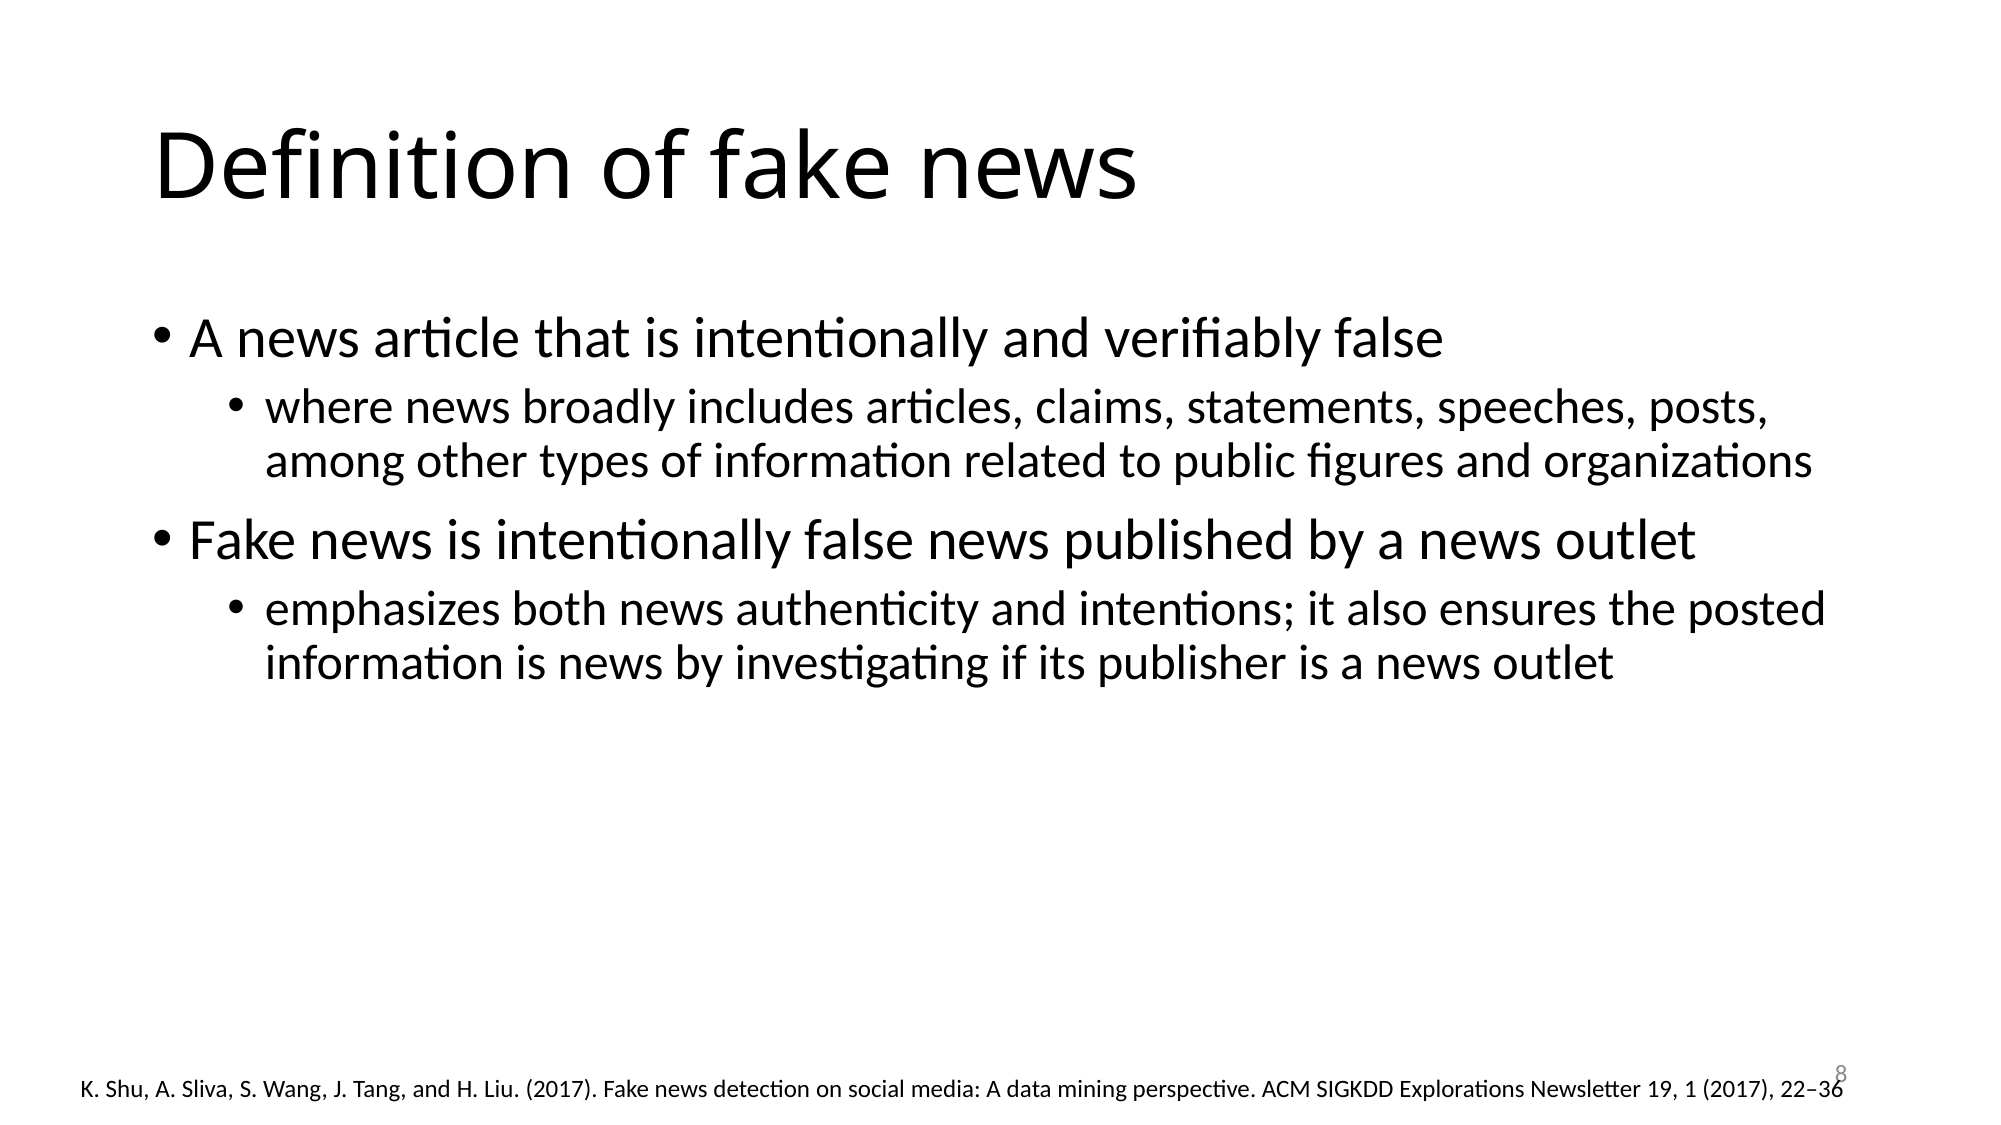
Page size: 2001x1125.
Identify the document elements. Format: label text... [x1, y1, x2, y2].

list A news article that is intentionally and verifiably false where news broadly includes articles, claims, statements, speeches, posts, among other types of information related to public figures and organizations Fake news is intentionally false news published by a news outlet emphasizes both news authenticity and intentions; it also ensures the posted information is news by investigating if its publisher is a news outlet [137, 299, 1863, 1014]
text_box K. Shu, A. Sliva, S. Wang, J. Tang, and H. Liu. (2017). Fake news detection on social media: A data mining perspective. ACM SIGKDD Explorations Newsletter 19, 1 (2017), 22–36 [65, 1065, 1882, 1110]
slide_number 8 [1412, 1042, 1863, 1103]
title Definition of fake news [137, 59, 1863, 278]
